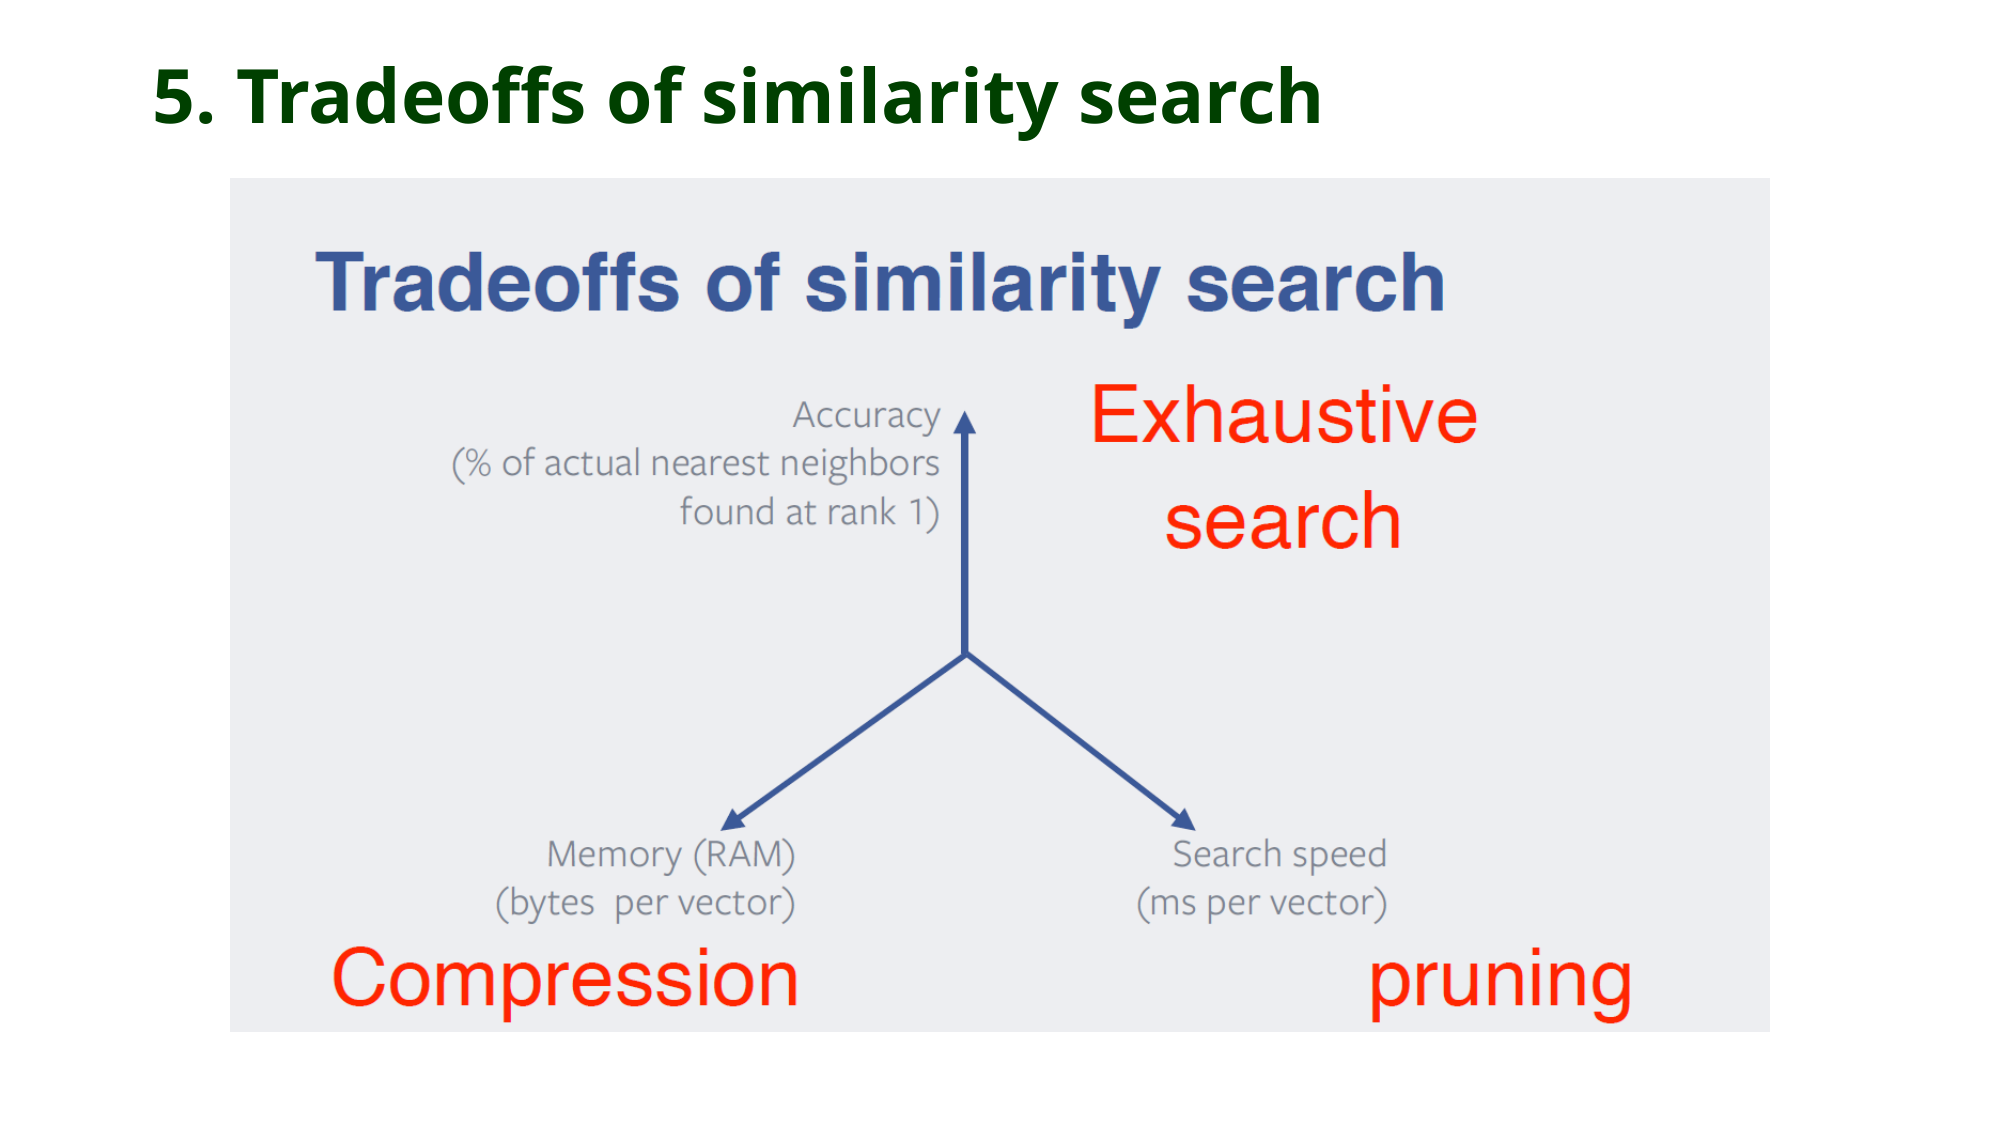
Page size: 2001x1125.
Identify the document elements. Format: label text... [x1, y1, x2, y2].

title 5. Tradeoffs of similarity search [137, 59, 1863, 140]
picture [230, 178, 1770, 1032]
